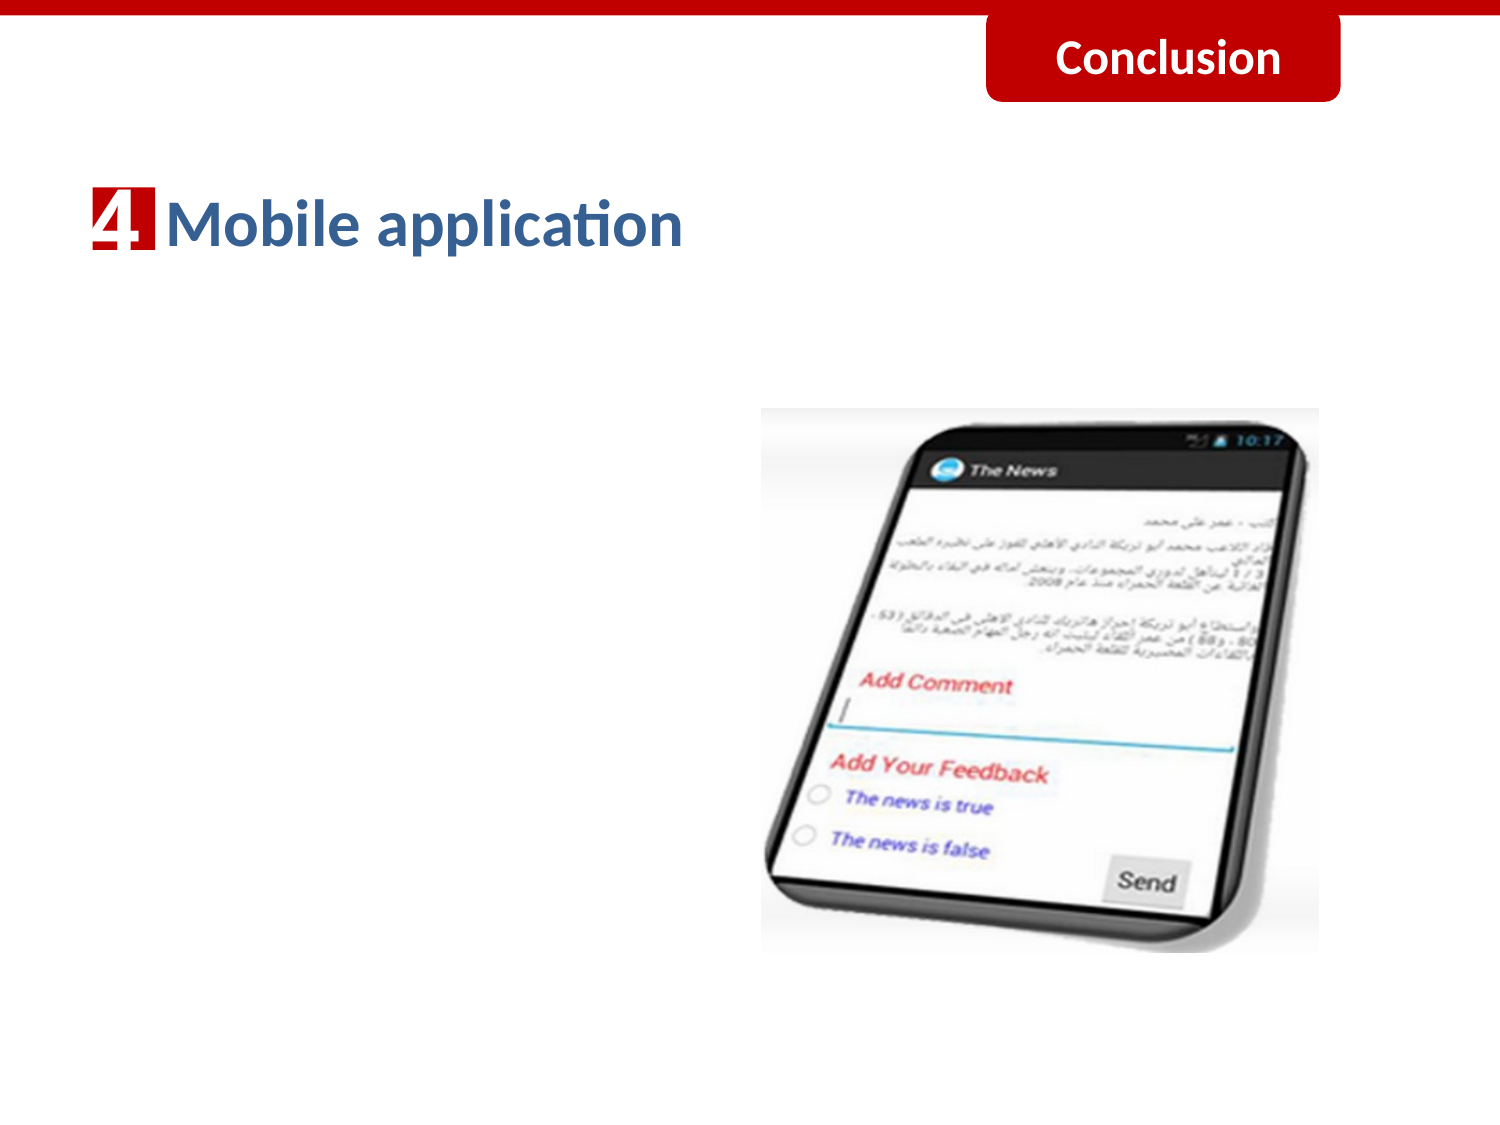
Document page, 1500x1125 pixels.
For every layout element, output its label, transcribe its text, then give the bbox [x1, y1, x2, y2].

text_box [0, 0, 1500, 102]
text_box 4 [91, 185, 157, 252]
list Mobile application [75, 172, 1425, 1005]
picture [761, 408, 1319, 953]
